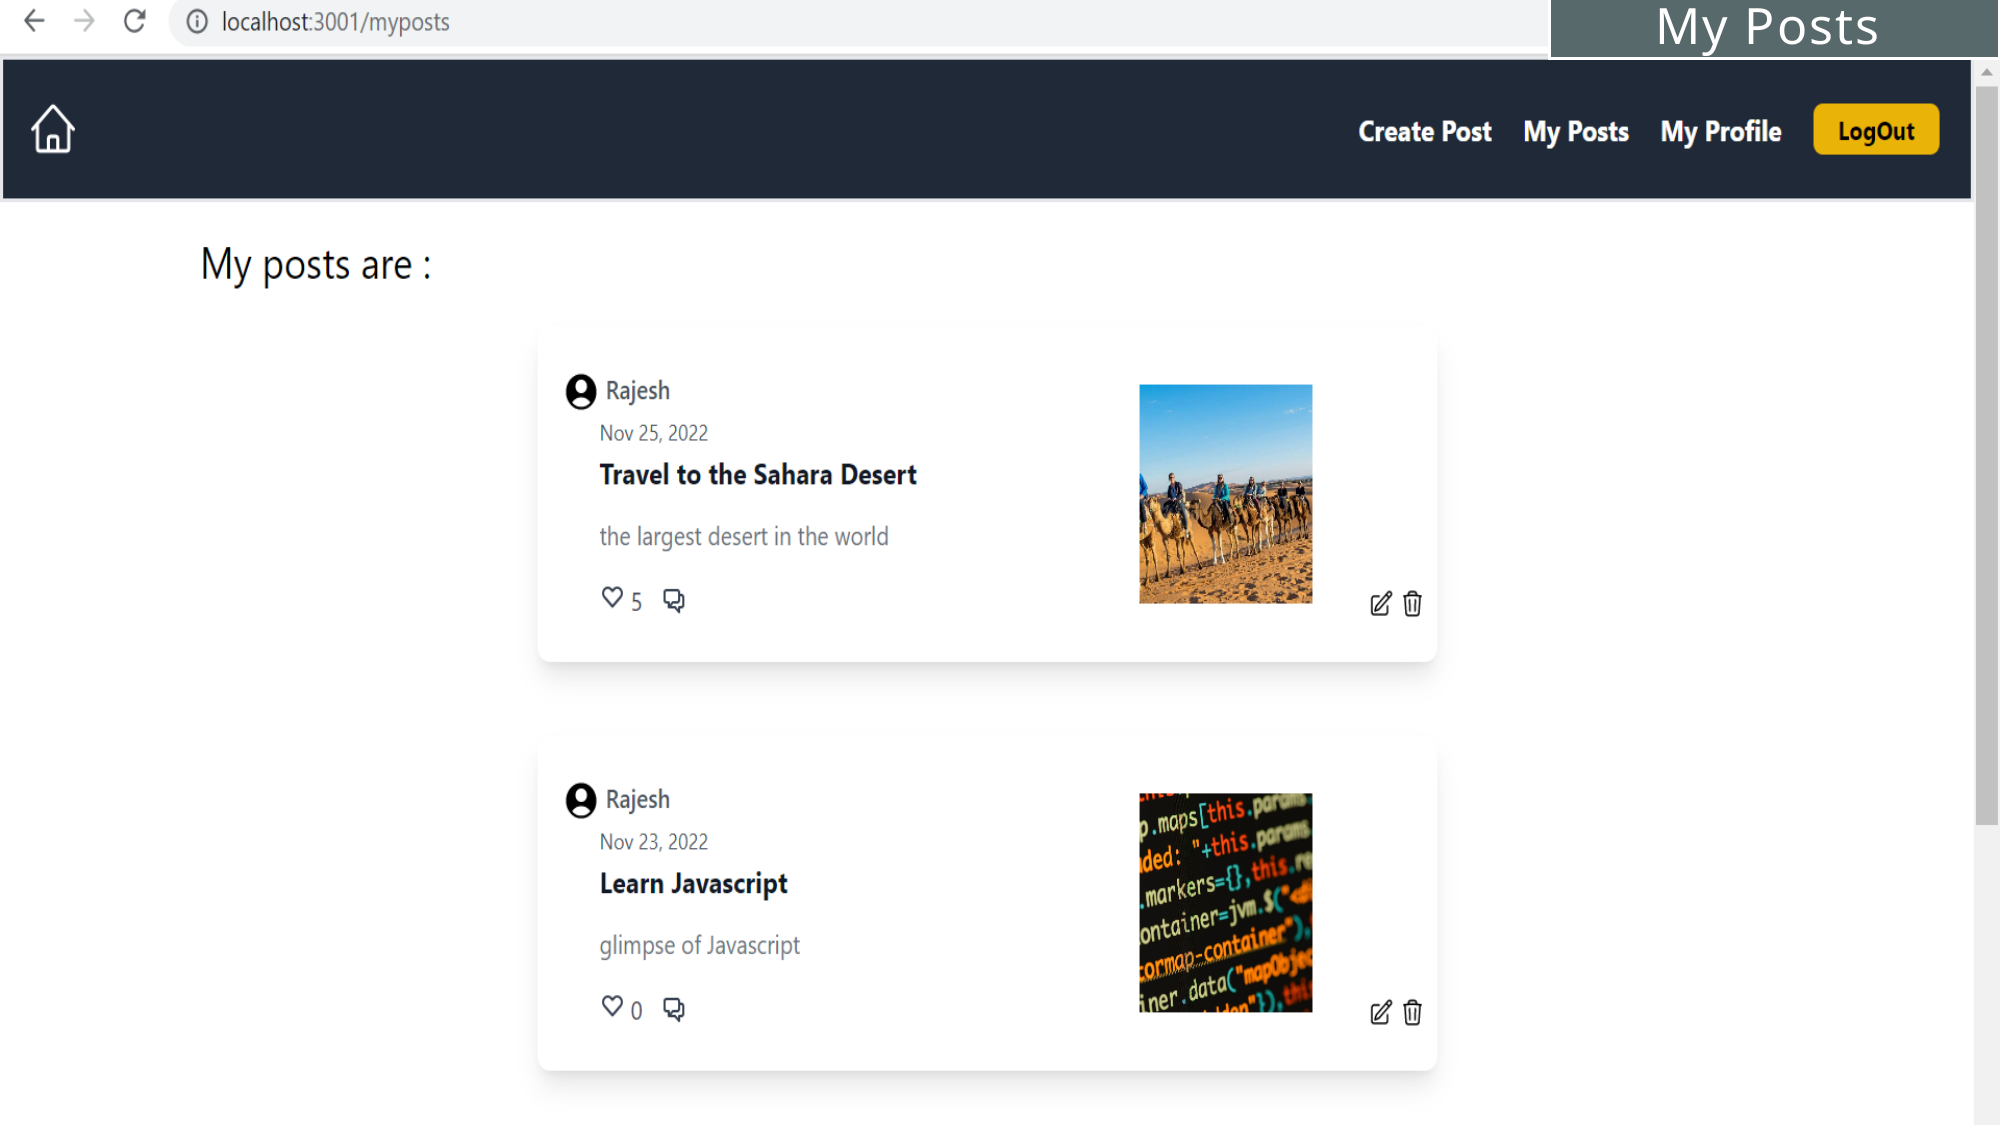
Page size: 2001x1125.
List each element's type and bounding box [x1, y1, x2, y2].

list [0, 0, 2000, 1125]
